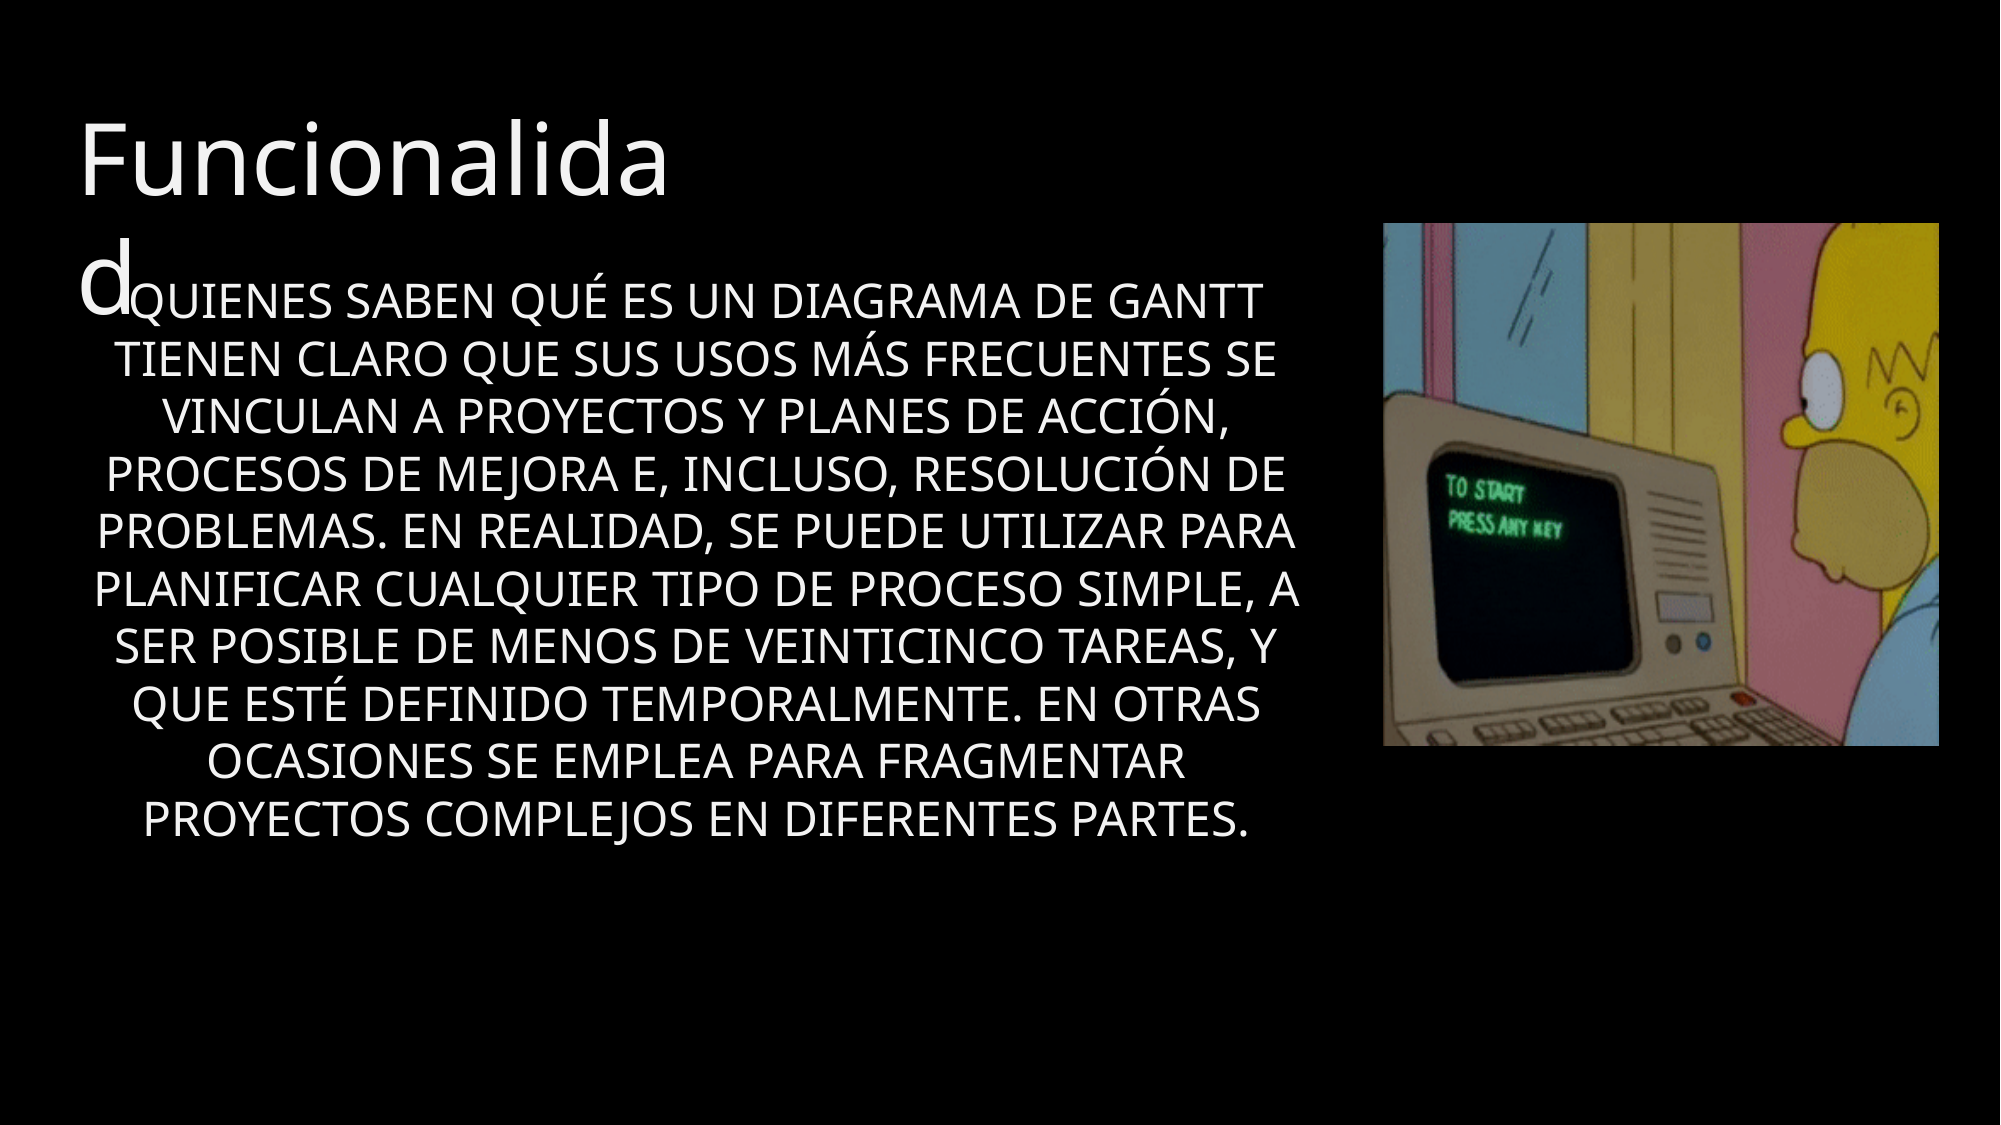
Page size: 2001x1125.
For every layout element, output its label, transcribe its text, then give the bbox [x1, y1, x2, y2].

subtitle Quienes saben qué es un Diagrama de Gantt tienen claro que sus usos más frecuentes se vinculan a proyectos y planes de acción, procesos de mejora e, incluso, resolución de problemas. En realidad, se puede utilizar para planificar cualquier tipo de proceso simple, a ser posible de menos de veinticinco tareas, y que esté definido temporalmente. En otras ocasiones se emplea para fragmentar proyectos complejos en diferentes partes. [61, 262, 1333, 562]
picture [1383, 223, 1939, 746]
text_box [0, 562, 2000, 1125]
text_box Funcionalidad [61, 87, 716, 343]
